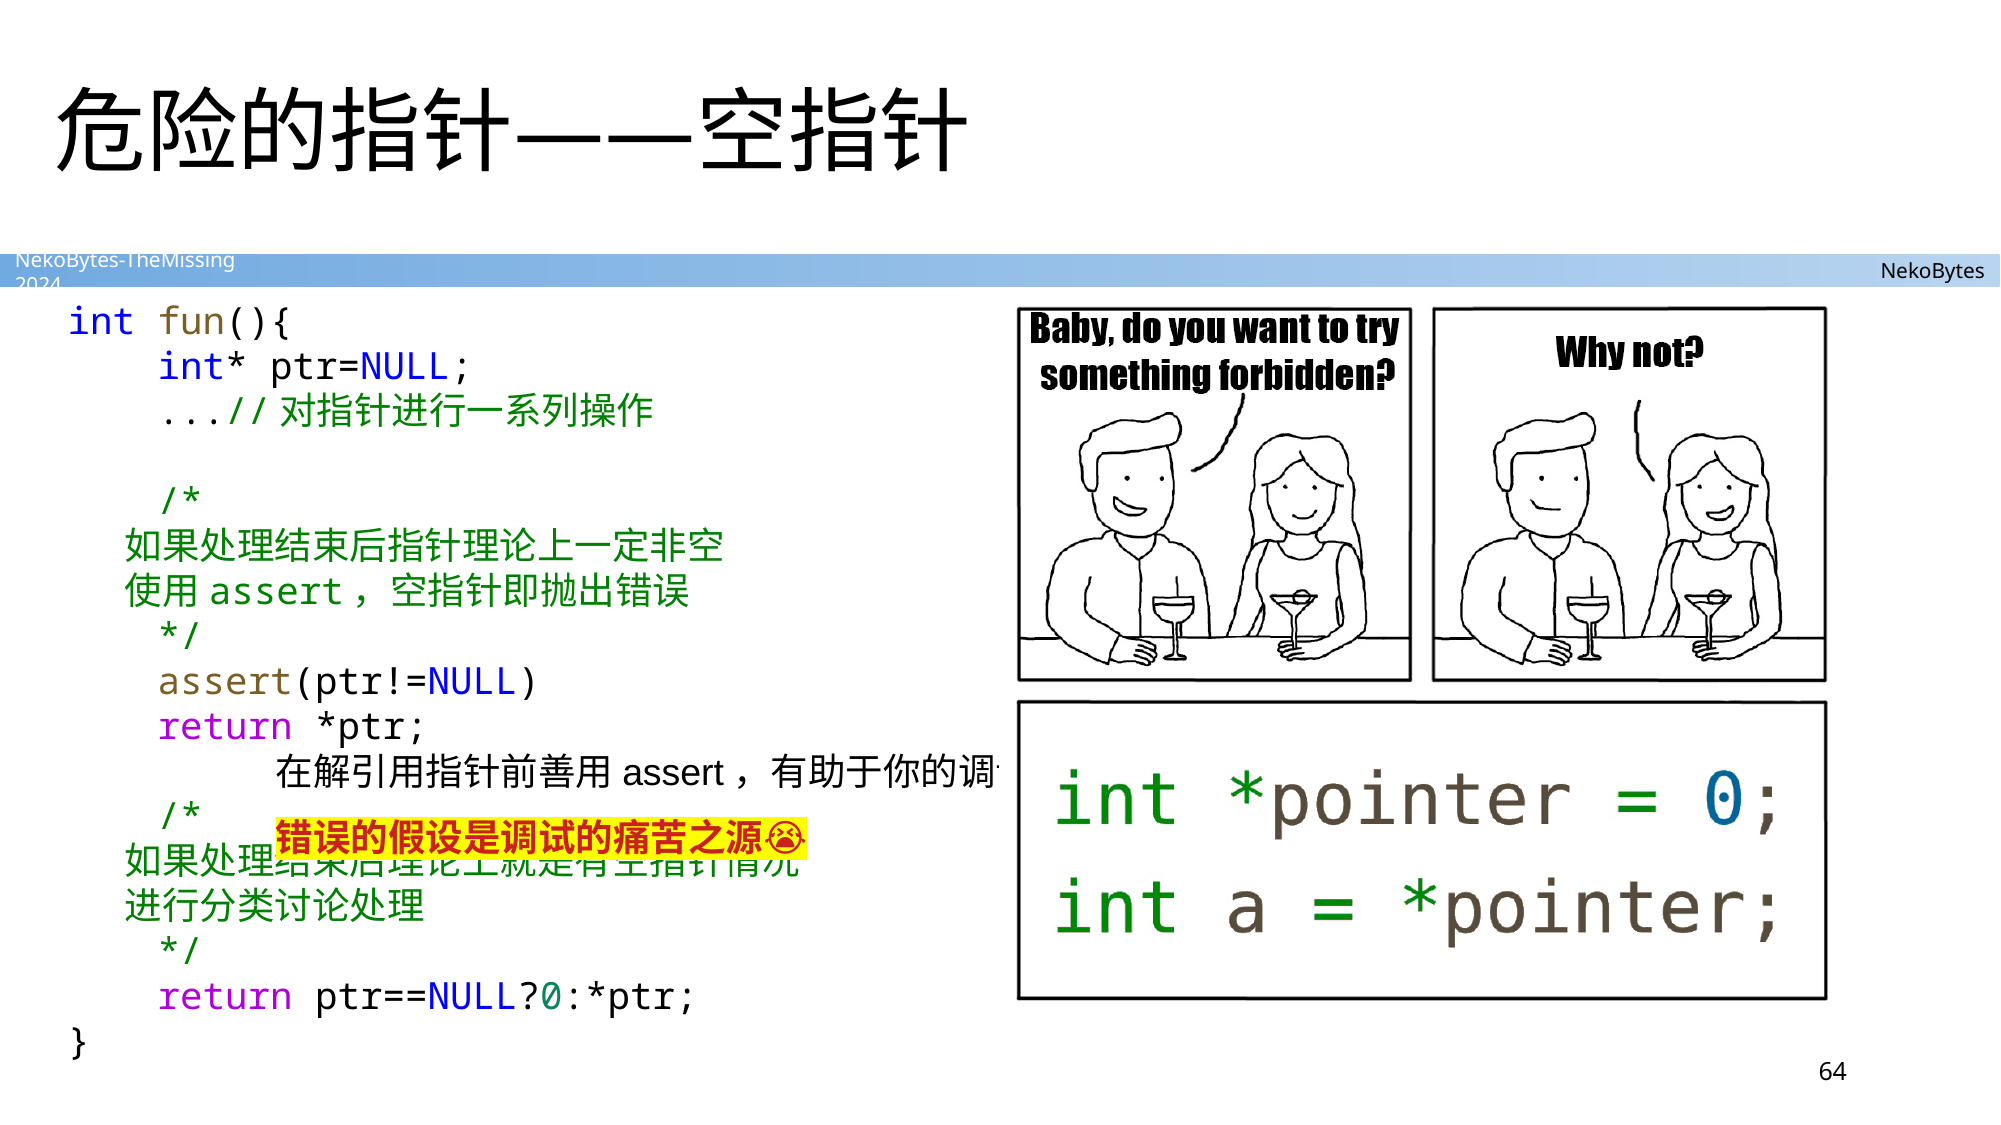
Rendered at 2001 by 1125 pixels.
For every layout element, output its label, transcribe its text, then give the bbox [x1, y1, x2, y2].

list 在解引用指针前善用assert，有助于你的调试。 错误的假设是调试的痛苦之源😭 [223, 740, 999, 864]
title 危险的指针——空指针 [39, 19, 1764, 237]
picture [999, 289, 1846, 1017]
slide_number 64 [1412, 1042, 1862, 1103]
text_box int fun(){ int* ptr=NULL; ...//对指针进行一系列操作 /* 如果处理结束后指针理论上一定非空 使用assert，空指针即抛出错误 */ assert(ptr!=NULL) return *ptr; /* 如果处理结束后理论上就是有空指针情况 进行分类讨论处理 */ return ptr==NULL?0:*ptr; } [52, 289, 1054, 1069]
